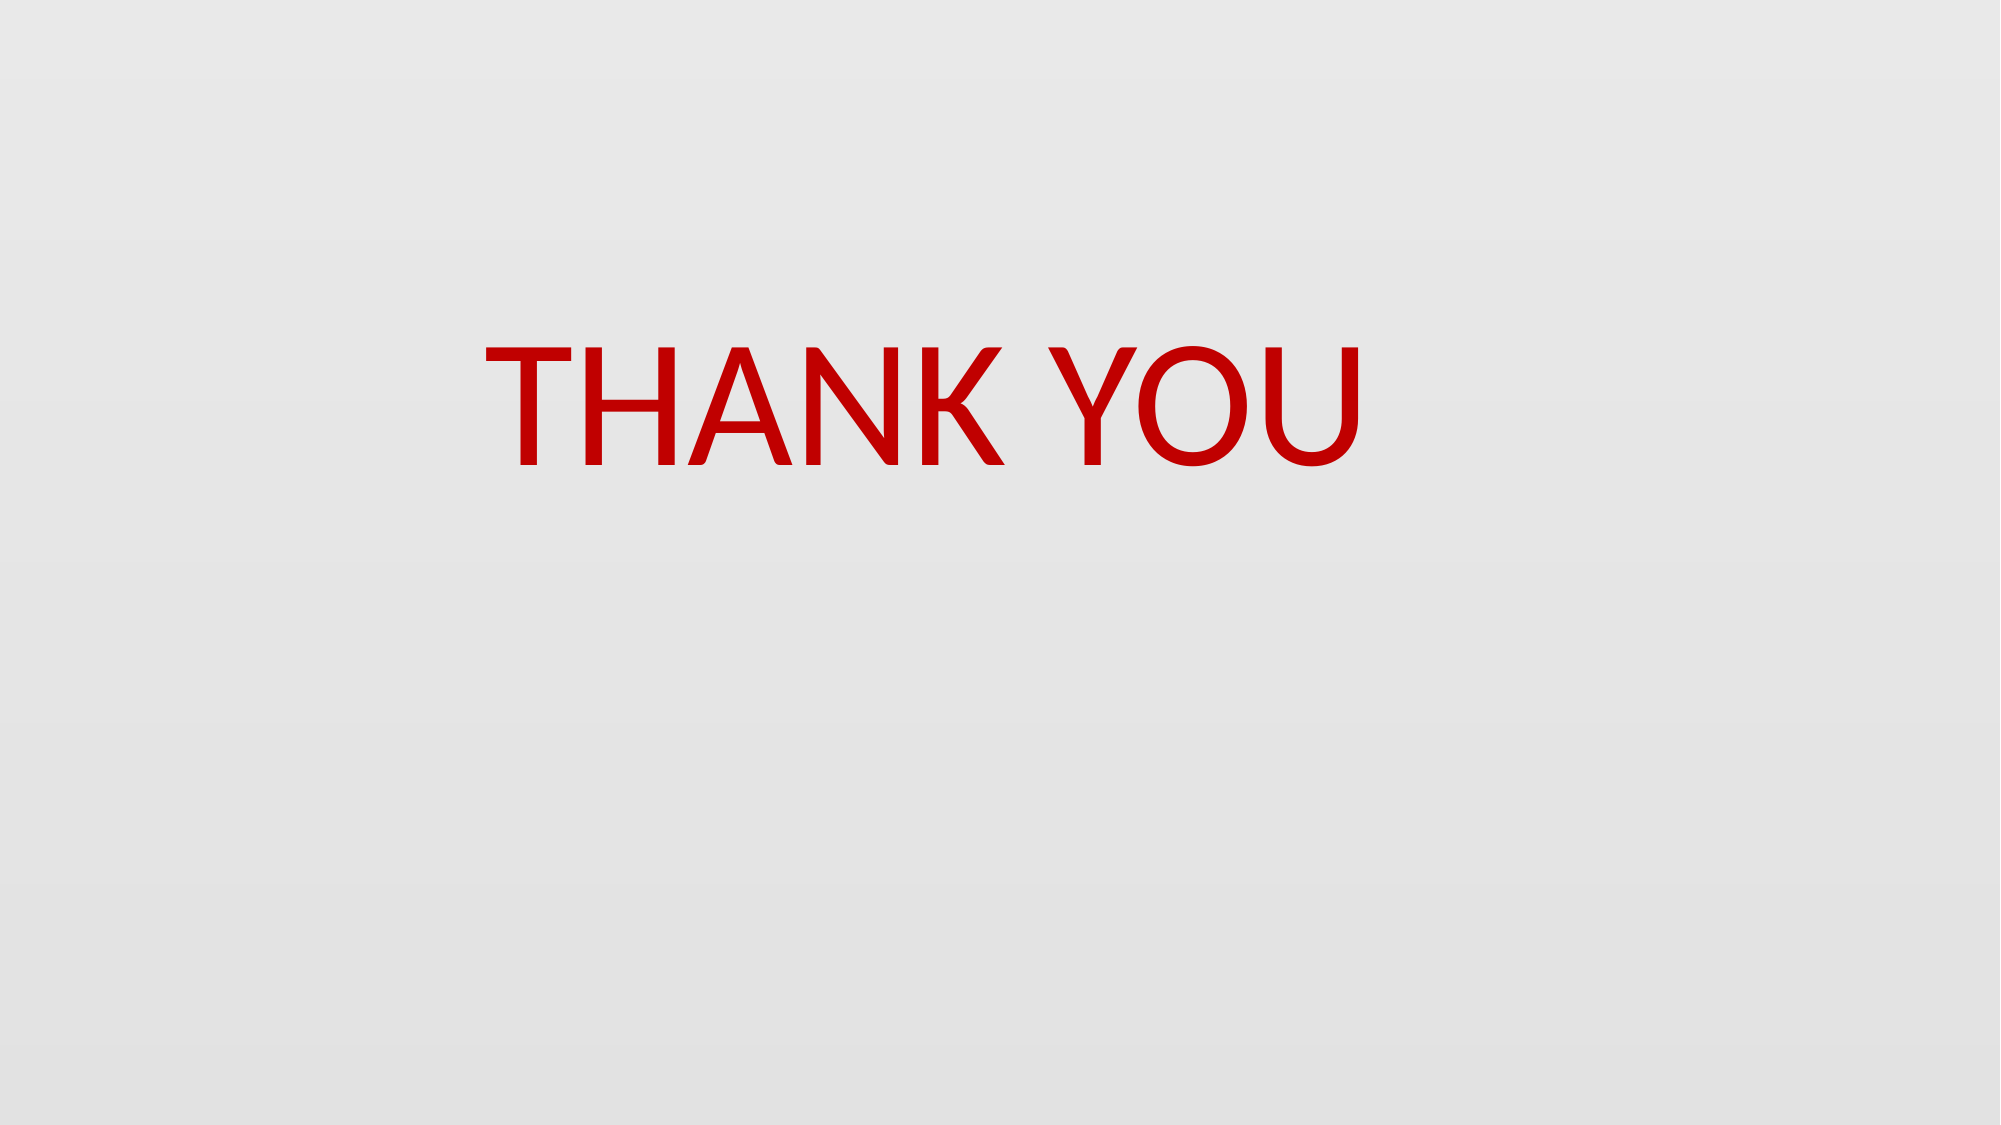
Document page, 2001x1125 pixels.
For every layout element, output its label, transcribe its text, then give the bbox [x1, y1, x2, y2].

list THANK YOU [137, 299, 1863, 1014]
